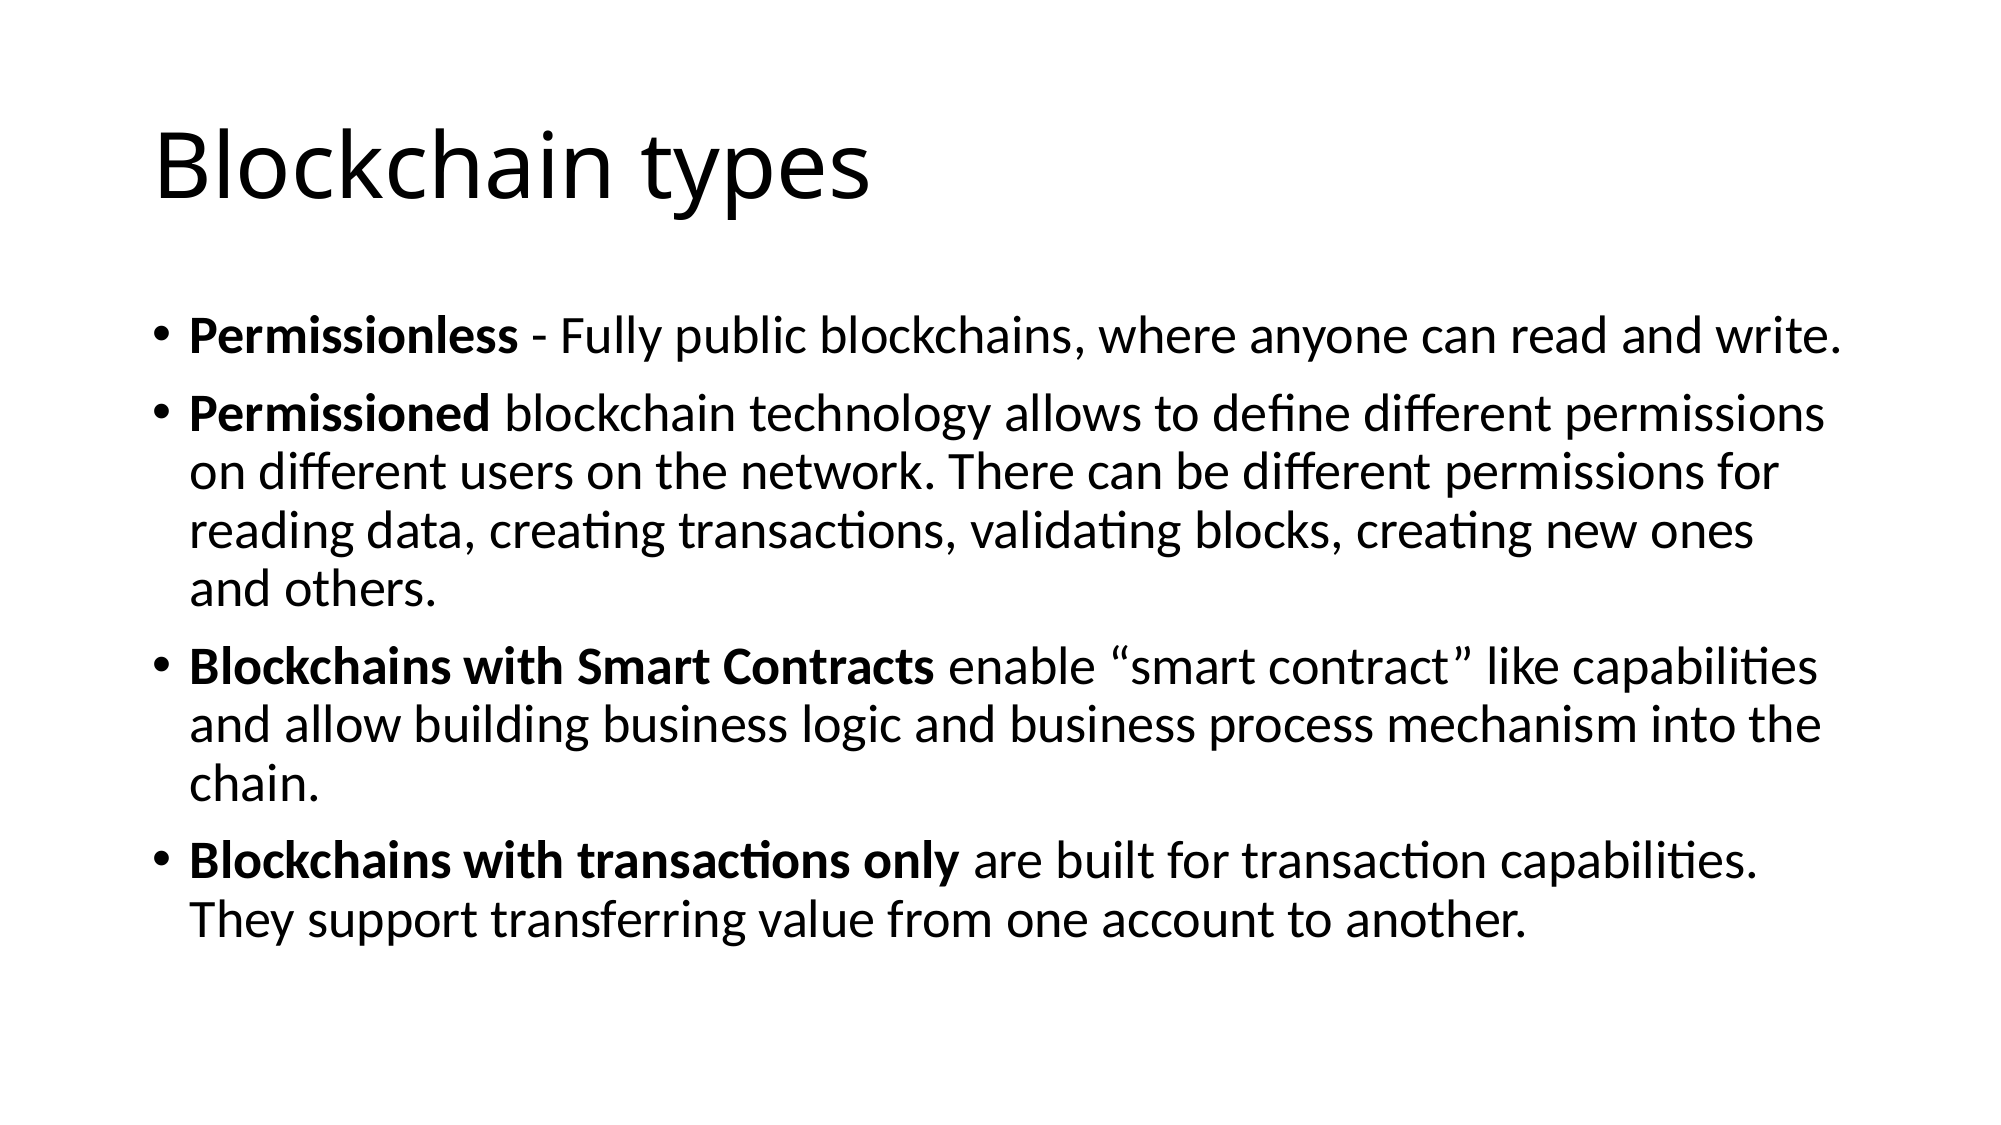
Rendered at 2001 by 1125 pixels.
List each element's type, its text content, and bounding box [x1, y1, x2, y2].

title Blockchain types [137, 59, 1863, 278]
list Permissionless - Fully public blockchains, where anyone can read and write. Permissioned blockchain technology allows to deﬁne diﬀerent permissions on diﬀerent users on the network. There can be diﬀerent permissions for reading data, creating transactions, validating blocks, creating new ones and others. Blockchains with Smart Contracts enable “smart contract” like capabilities and allow building business logic and business process mechanism into the chain. Blockchains with transactions only are built for transaction capabilities. They support transferring value from one account to another. [137, 299, 1863, 1014]
